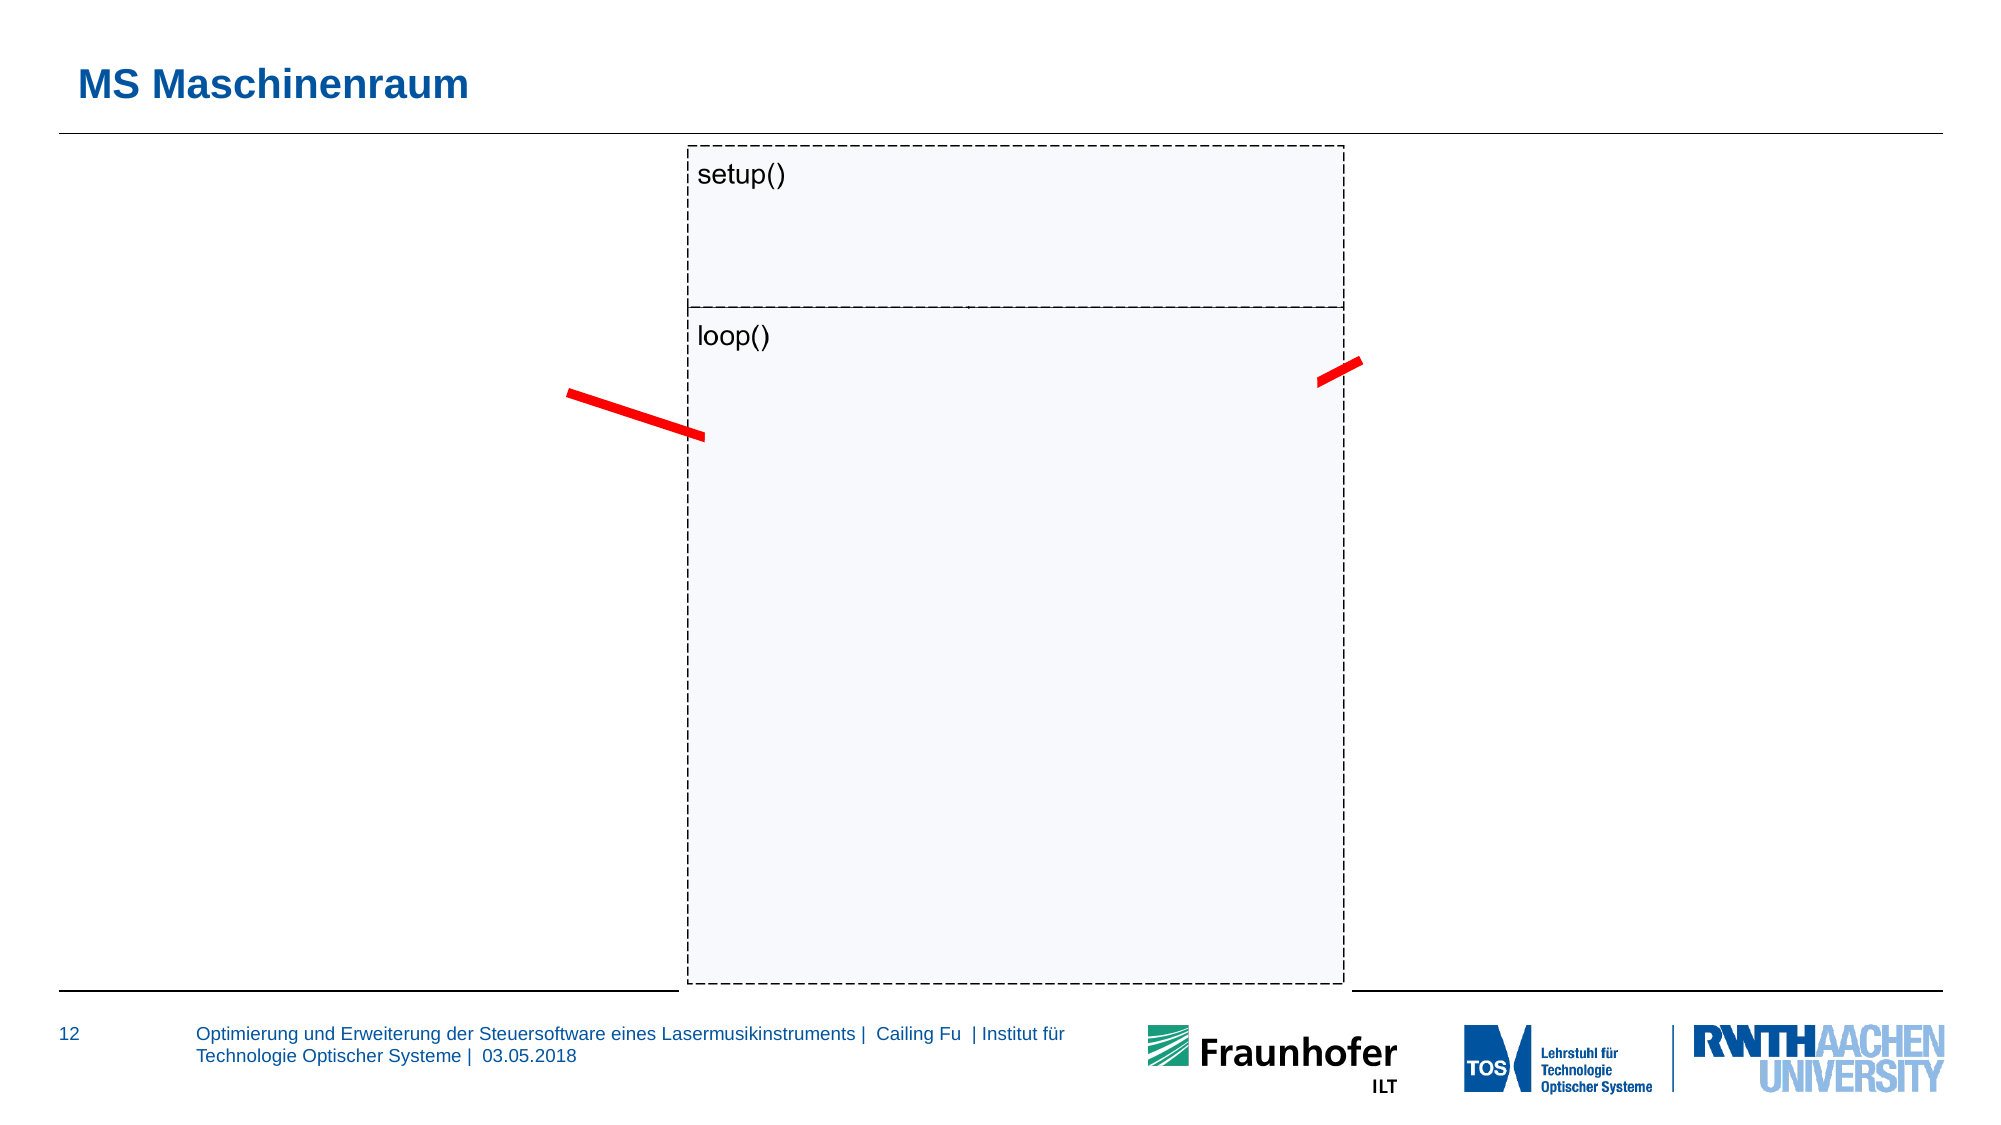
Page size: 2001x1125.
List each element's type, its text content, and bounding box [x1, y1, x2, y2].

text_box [567, 392, 771, 459]
picture [1443, 991, 1965, 1125]
picture [678, 137, 1352, 992]
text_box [1182, 359, 1362, 453]
title MS Maschinenraum [63, 33, 1947, 123]
picture [1148, 1025, 1397, 1093]
